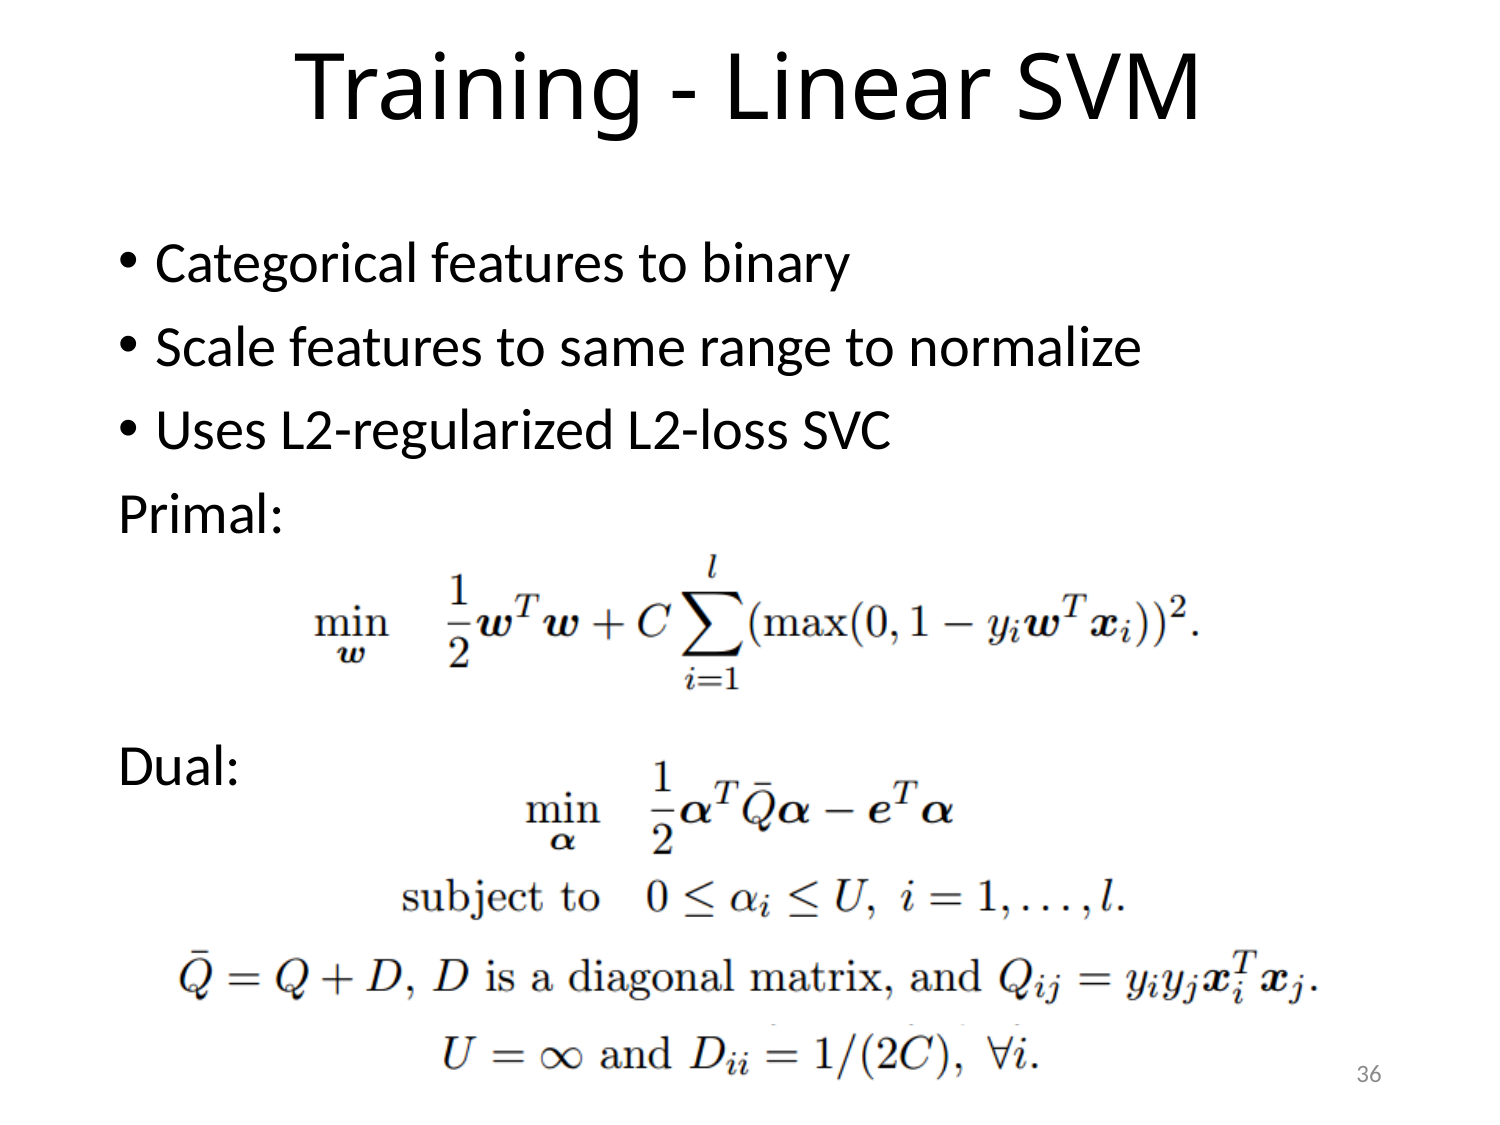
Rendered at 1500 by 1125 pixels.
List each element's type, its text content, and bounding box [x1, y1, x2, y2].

picture [327, 749, 1172, 939]
list Categorical features to binary Scale features to same range to normalize Uses L2-regularized L2-loss SVC Primal: Dual: [103, 224, 1397, 939]
slide_number 36 [1059, 1042, 1397, 1103]
picture [436, 1024, 1063, 1090]
picture [276, 545, 1223, 702]
title Training - Linear SVM [103, 0, 1397, 199]
picture [175, 942, 1324, 1010]
